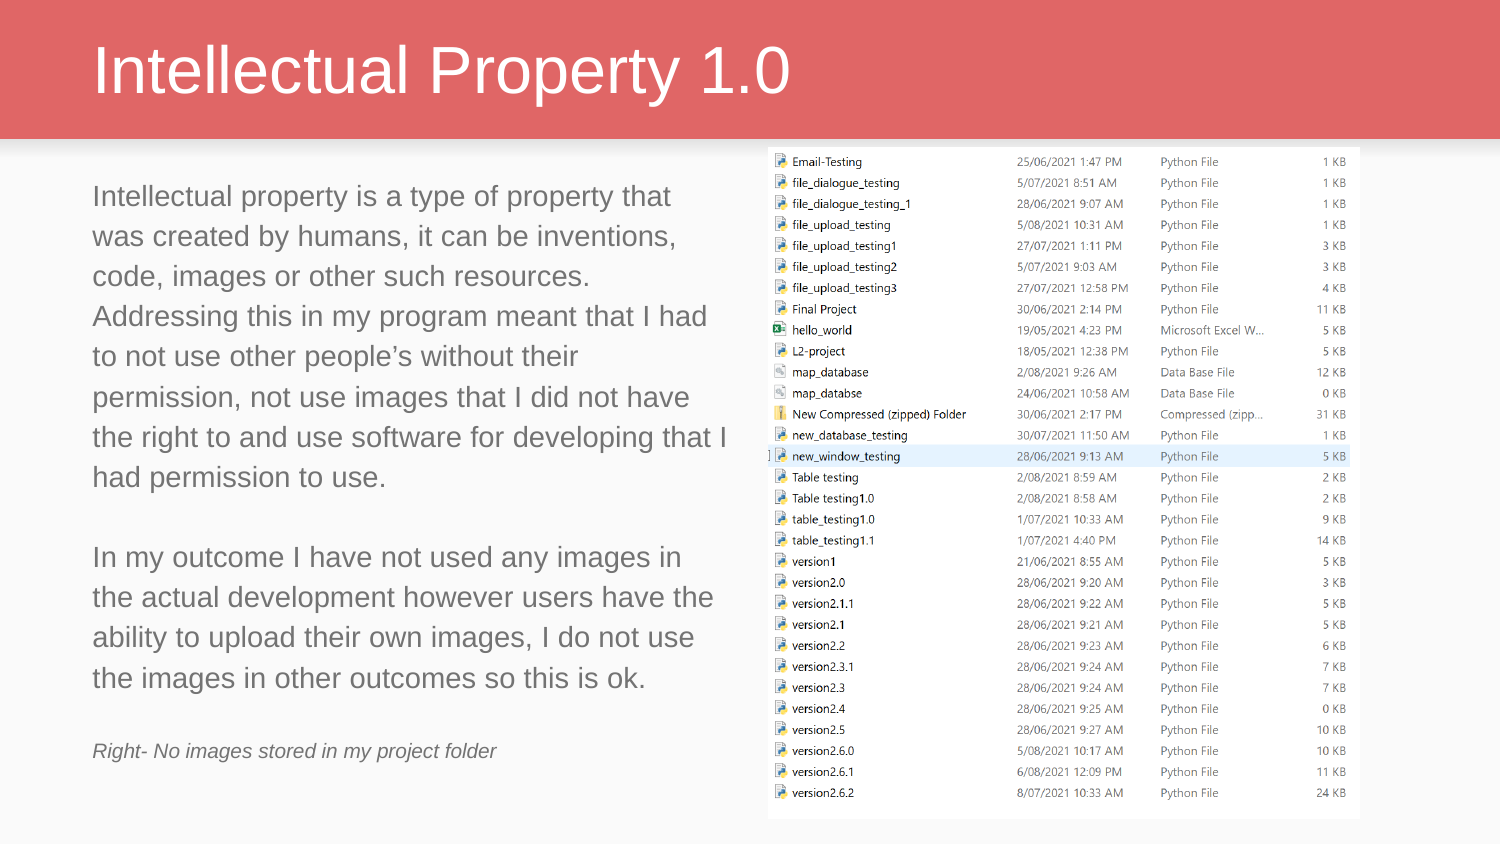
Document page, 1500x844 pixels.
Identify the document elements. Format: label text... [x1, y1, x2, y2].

title Intellectual Property 1.0 [77, 0, 1427, 123]
picture [768, 146, 1360, 819]
list Intellectual property is a type of property that was created by humans, it can be inventions, code, images or other such resources. Addressing this in my program meant that I had to not use other people’s without their permission, not use images that I did not have the right to and use software for developing that I had permission to use. In my outcome I have not used any images in the actual development however users have the ability to upload their own images, I do not use the images in other outcomes so this is ok. Right- No images stored in my project folder [77, 156, 744, 760]
